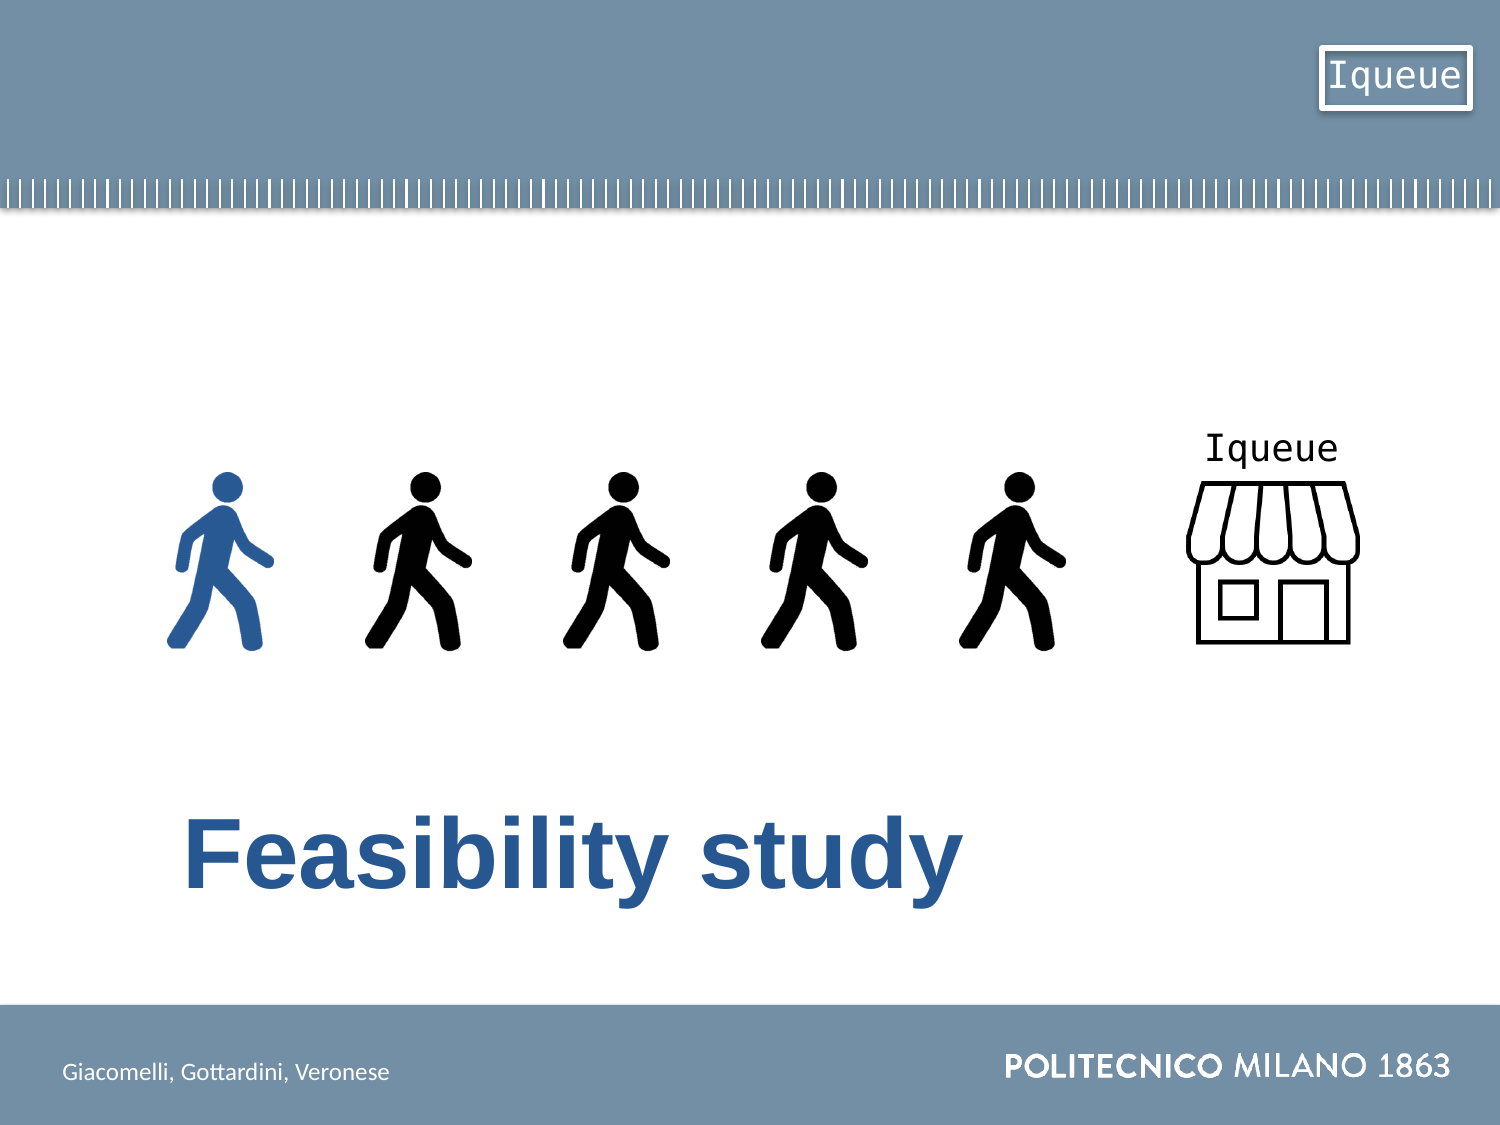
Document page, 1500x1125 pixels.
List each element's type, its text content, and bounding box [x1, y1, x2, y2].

picture [365, 472, 472, 653]
picture [999, 1041, 1456, 1089]
text_box Giacomelli, Gottardini, Veronese [47, 1047, 632, 1093]
picture [563, 472, 670, 653]
picture [959, 472, 1066, 653]
text_box [1321, 47, 1471, 109]
text_box 𝙸𝚚𝚞𝚎𝚞𝚎 [1312, 43, 1480, 104]
picture [167, 472, 274, 653]
picture [761, 472, 868, 653]
picture [1157, 446, 1389, 679]
title Feasibility study [167, 780, 1057, 919]
text_box 𝙸𝚚𝚞𝚎𝚞𝚎 [1188, 416, 1357, 445]
text_box [72, 47, 1480, 186]
